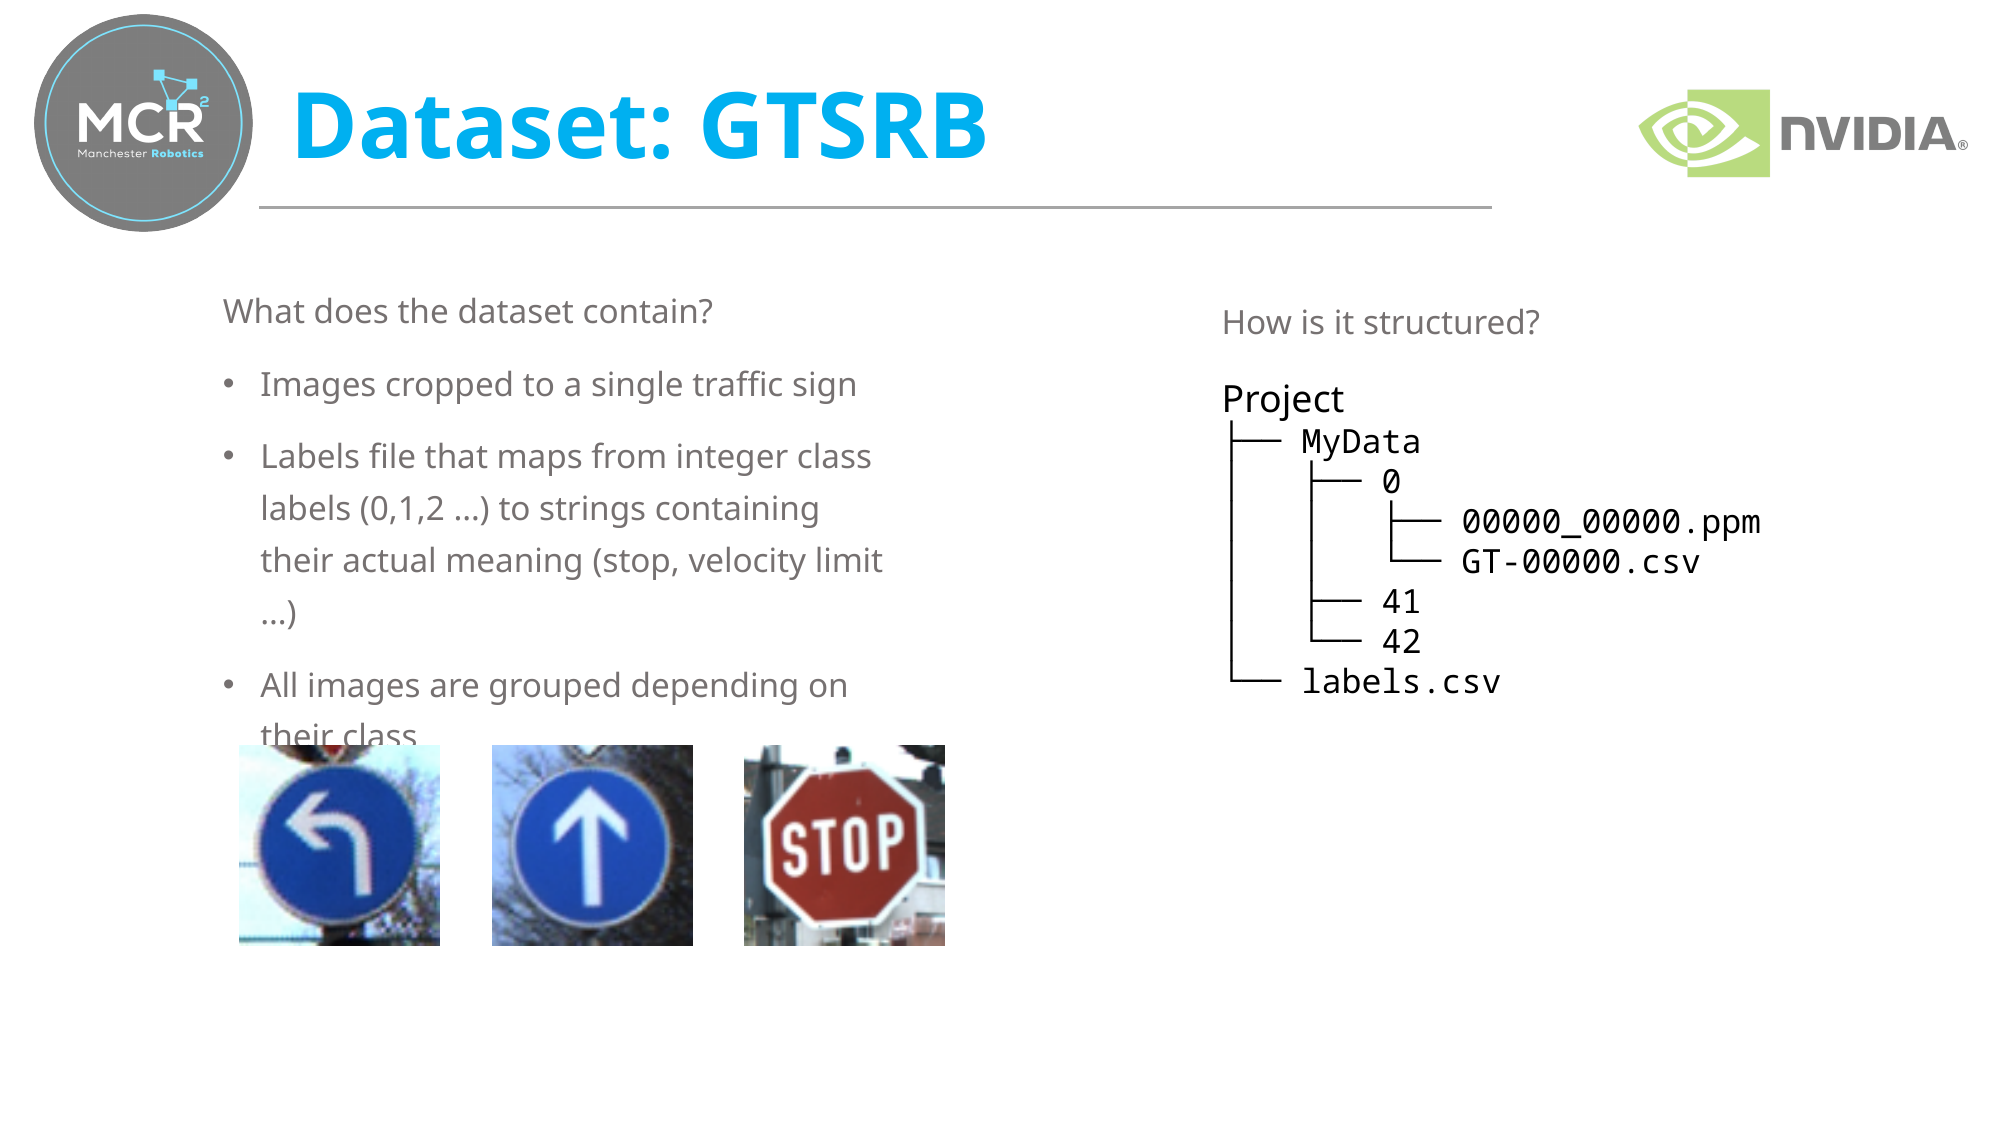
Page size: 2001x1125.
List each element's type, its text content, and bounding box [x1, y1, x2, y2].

text_box What does the dataset contain? Images cropped to a single traffic sign Labels file that maps from integer class labels (0,1,2 …) to strings containing their actual meaning (stop, velocity limit …) All images are grouped depending on their class [208, 270, 917, 763]
text_box How is it structured? Project ├── MyData │ ├── 0 │ │ ├── 00000_00000.ppm │ │ └── GT-00000.csv │ ├── 41 │ └── 42 └── labels.csv [1206, 281, 1916, 708]
title Dataset: GTSRB [275, 19, 1615, 238]
picture [492, 745, 693, 946]
picture [239, 745, 440, 946]
picture [744, 745, 945, 946]
